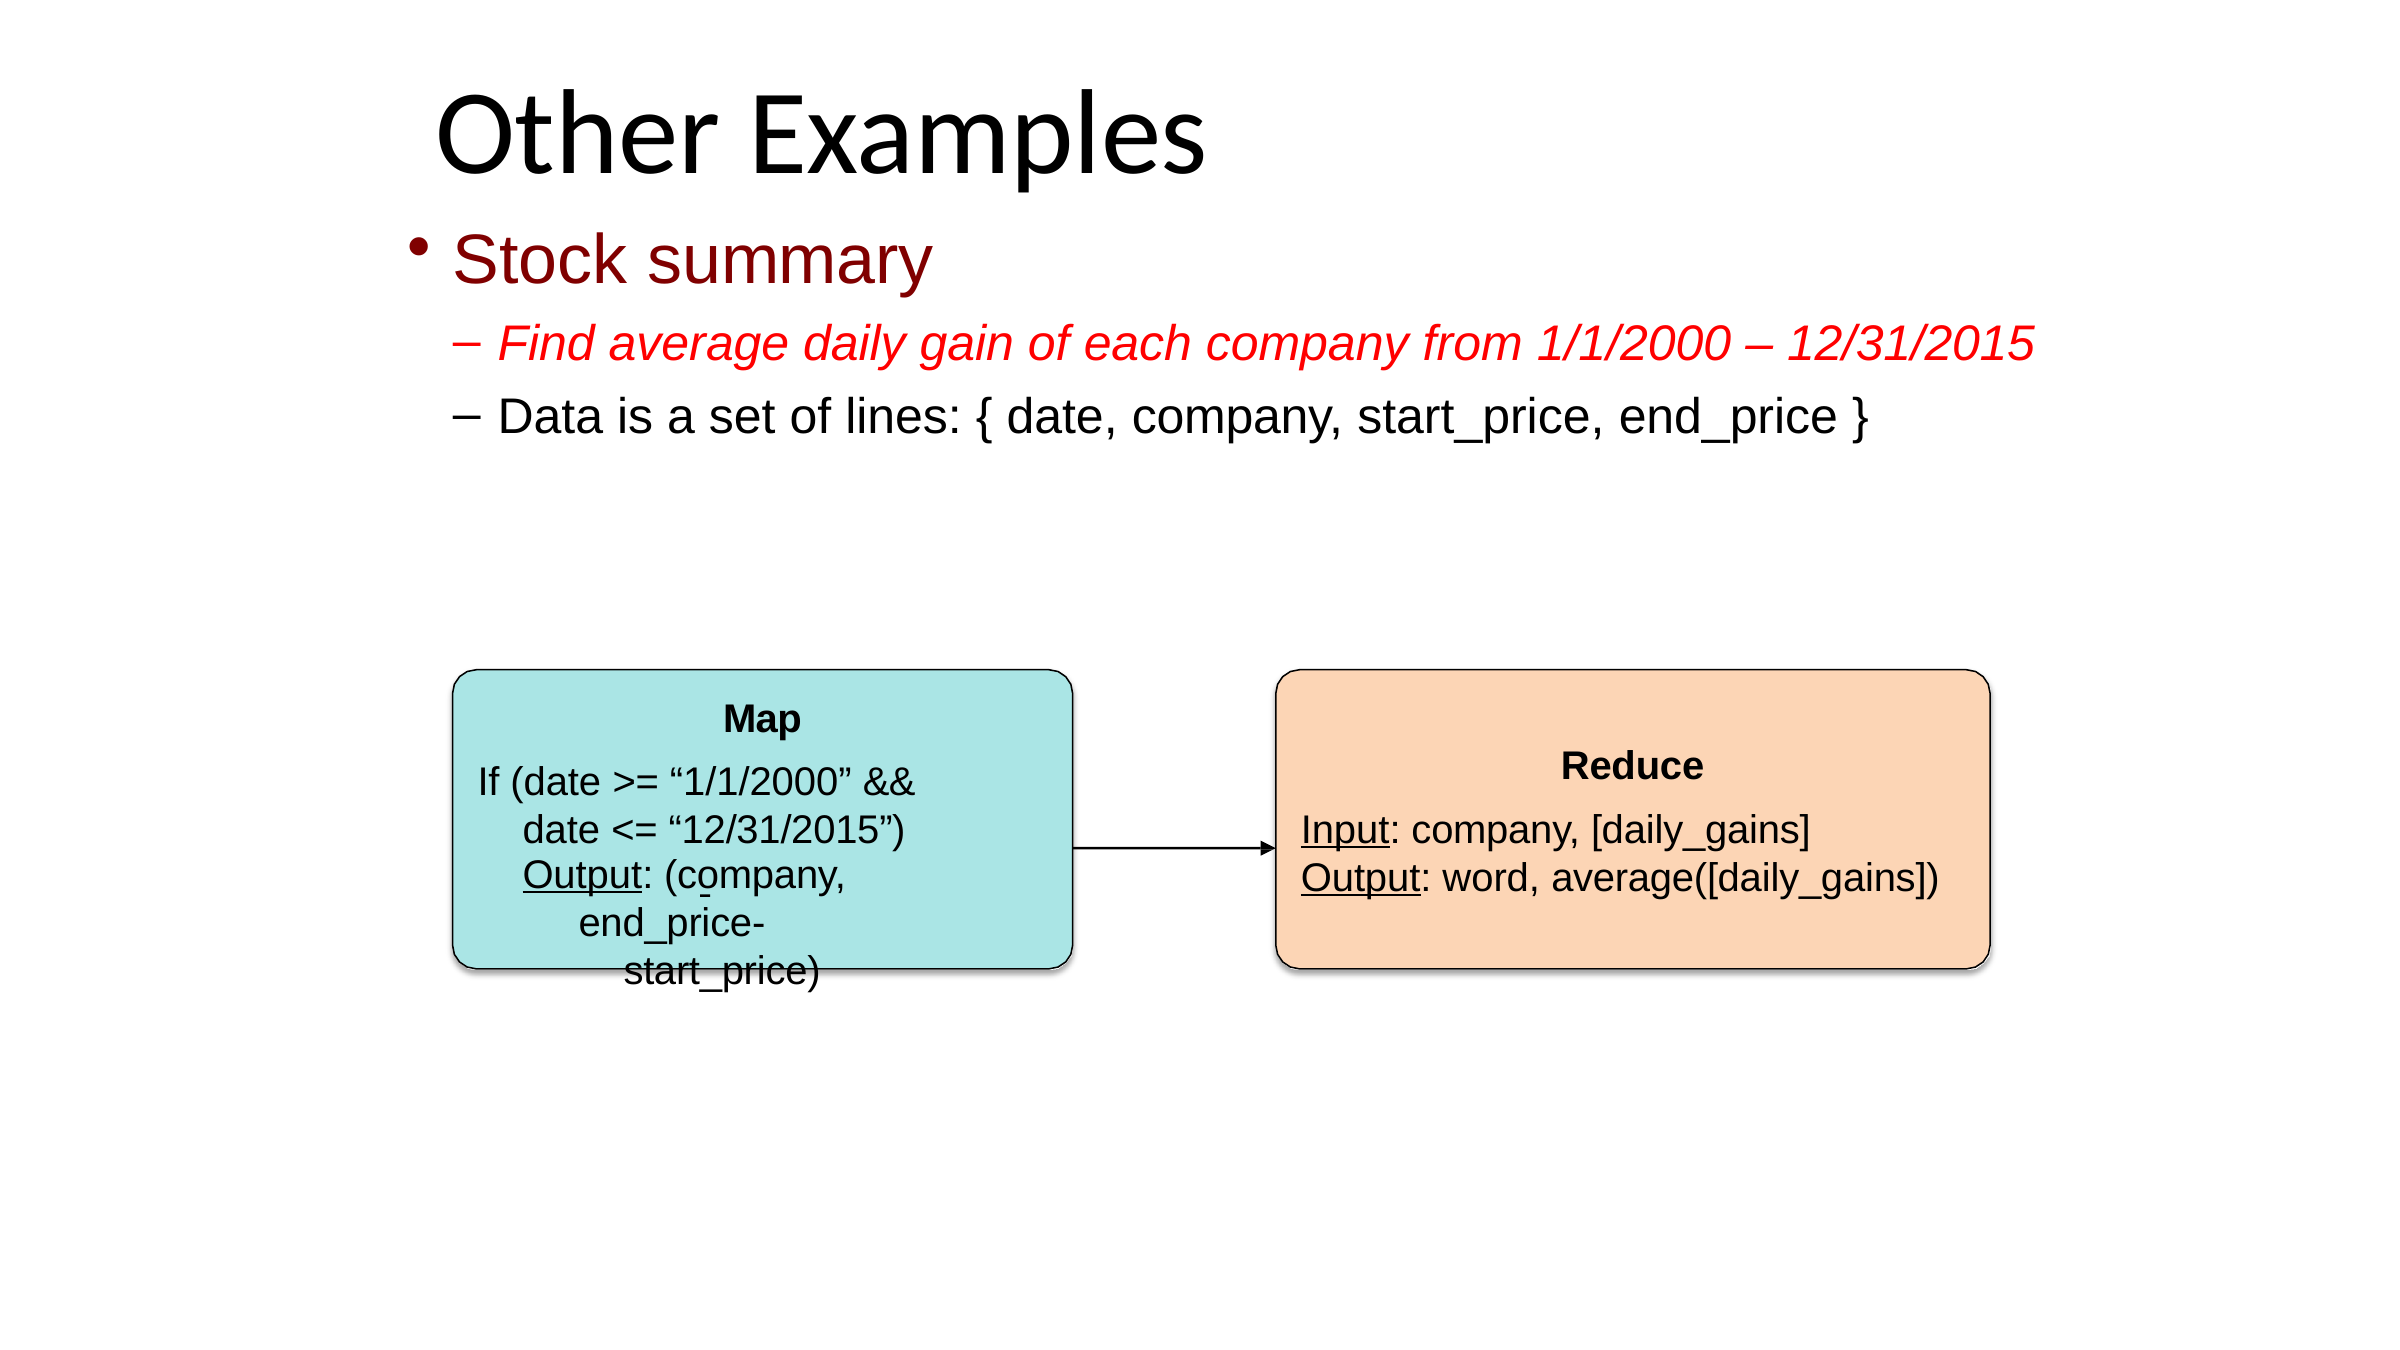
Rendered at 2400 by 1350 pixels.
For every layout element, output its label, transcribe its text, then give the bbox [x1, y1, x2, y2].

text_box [1266, 664, 2000, 984]
text_box [1087, 840, 1261, 856]
title Other Examples [420, 9, 2400, 238]
text_box Stock summary Find average daily gain of each company from 1/1/2000 – 12/31/2015 Data is a set of lines: { date, company, start_price, end_price } [405, 191, 2039, 444]
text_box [443, 664, 1083, 984]
